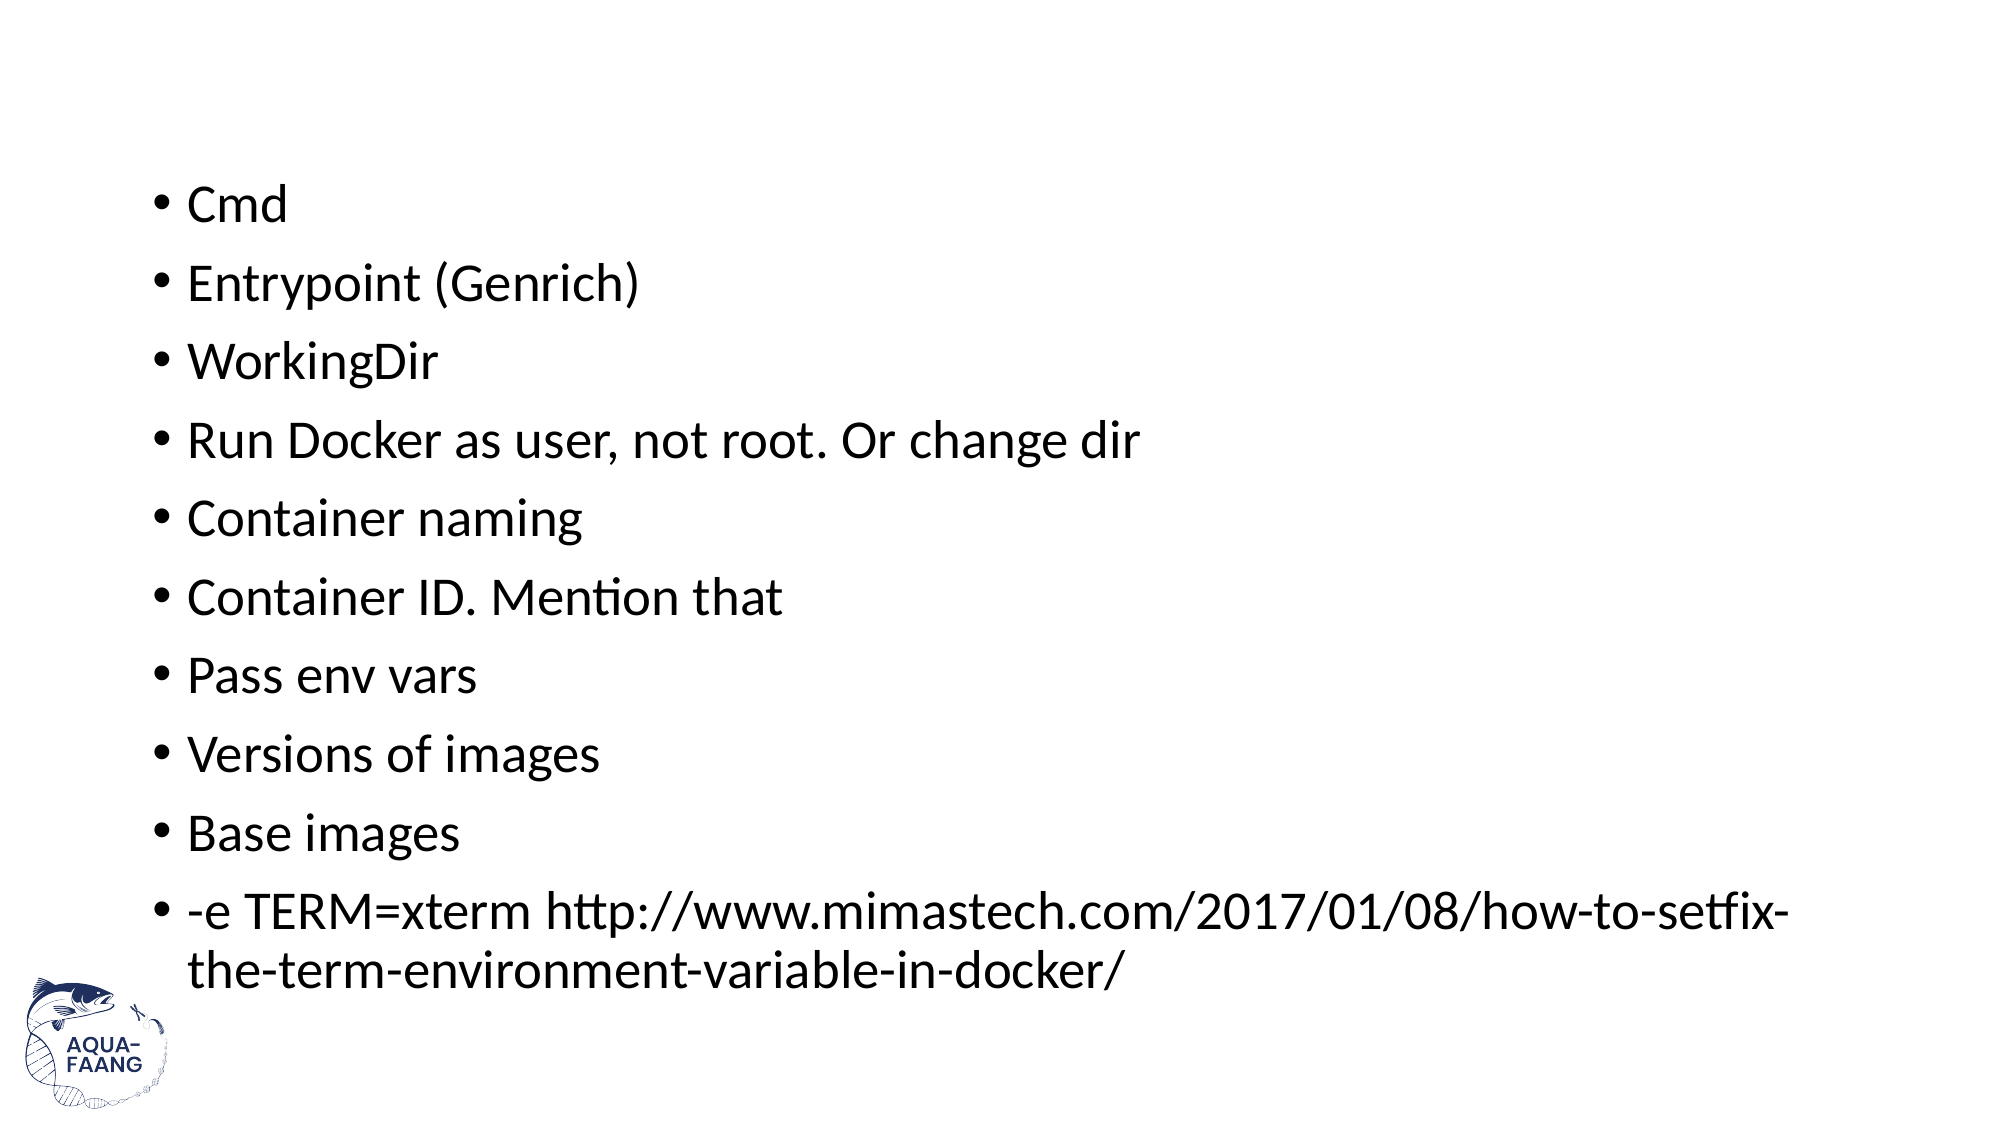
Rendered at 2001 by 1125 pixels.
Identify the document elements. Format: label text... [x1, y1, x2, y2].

picture [19, 972, 173, 1113]
list Cmd Entrypoint (Genrich) WorkingDir Run Docker as user, not root. Or change dir Container naming Container ID. Mention that Pass env vars Versions of images Base images -e TERM=xterm http://www.mimastech.com/2017/01/08/how-to-setfix-the-term-environment-variable-in-docker/ [137, 167, 1863, 1014]
